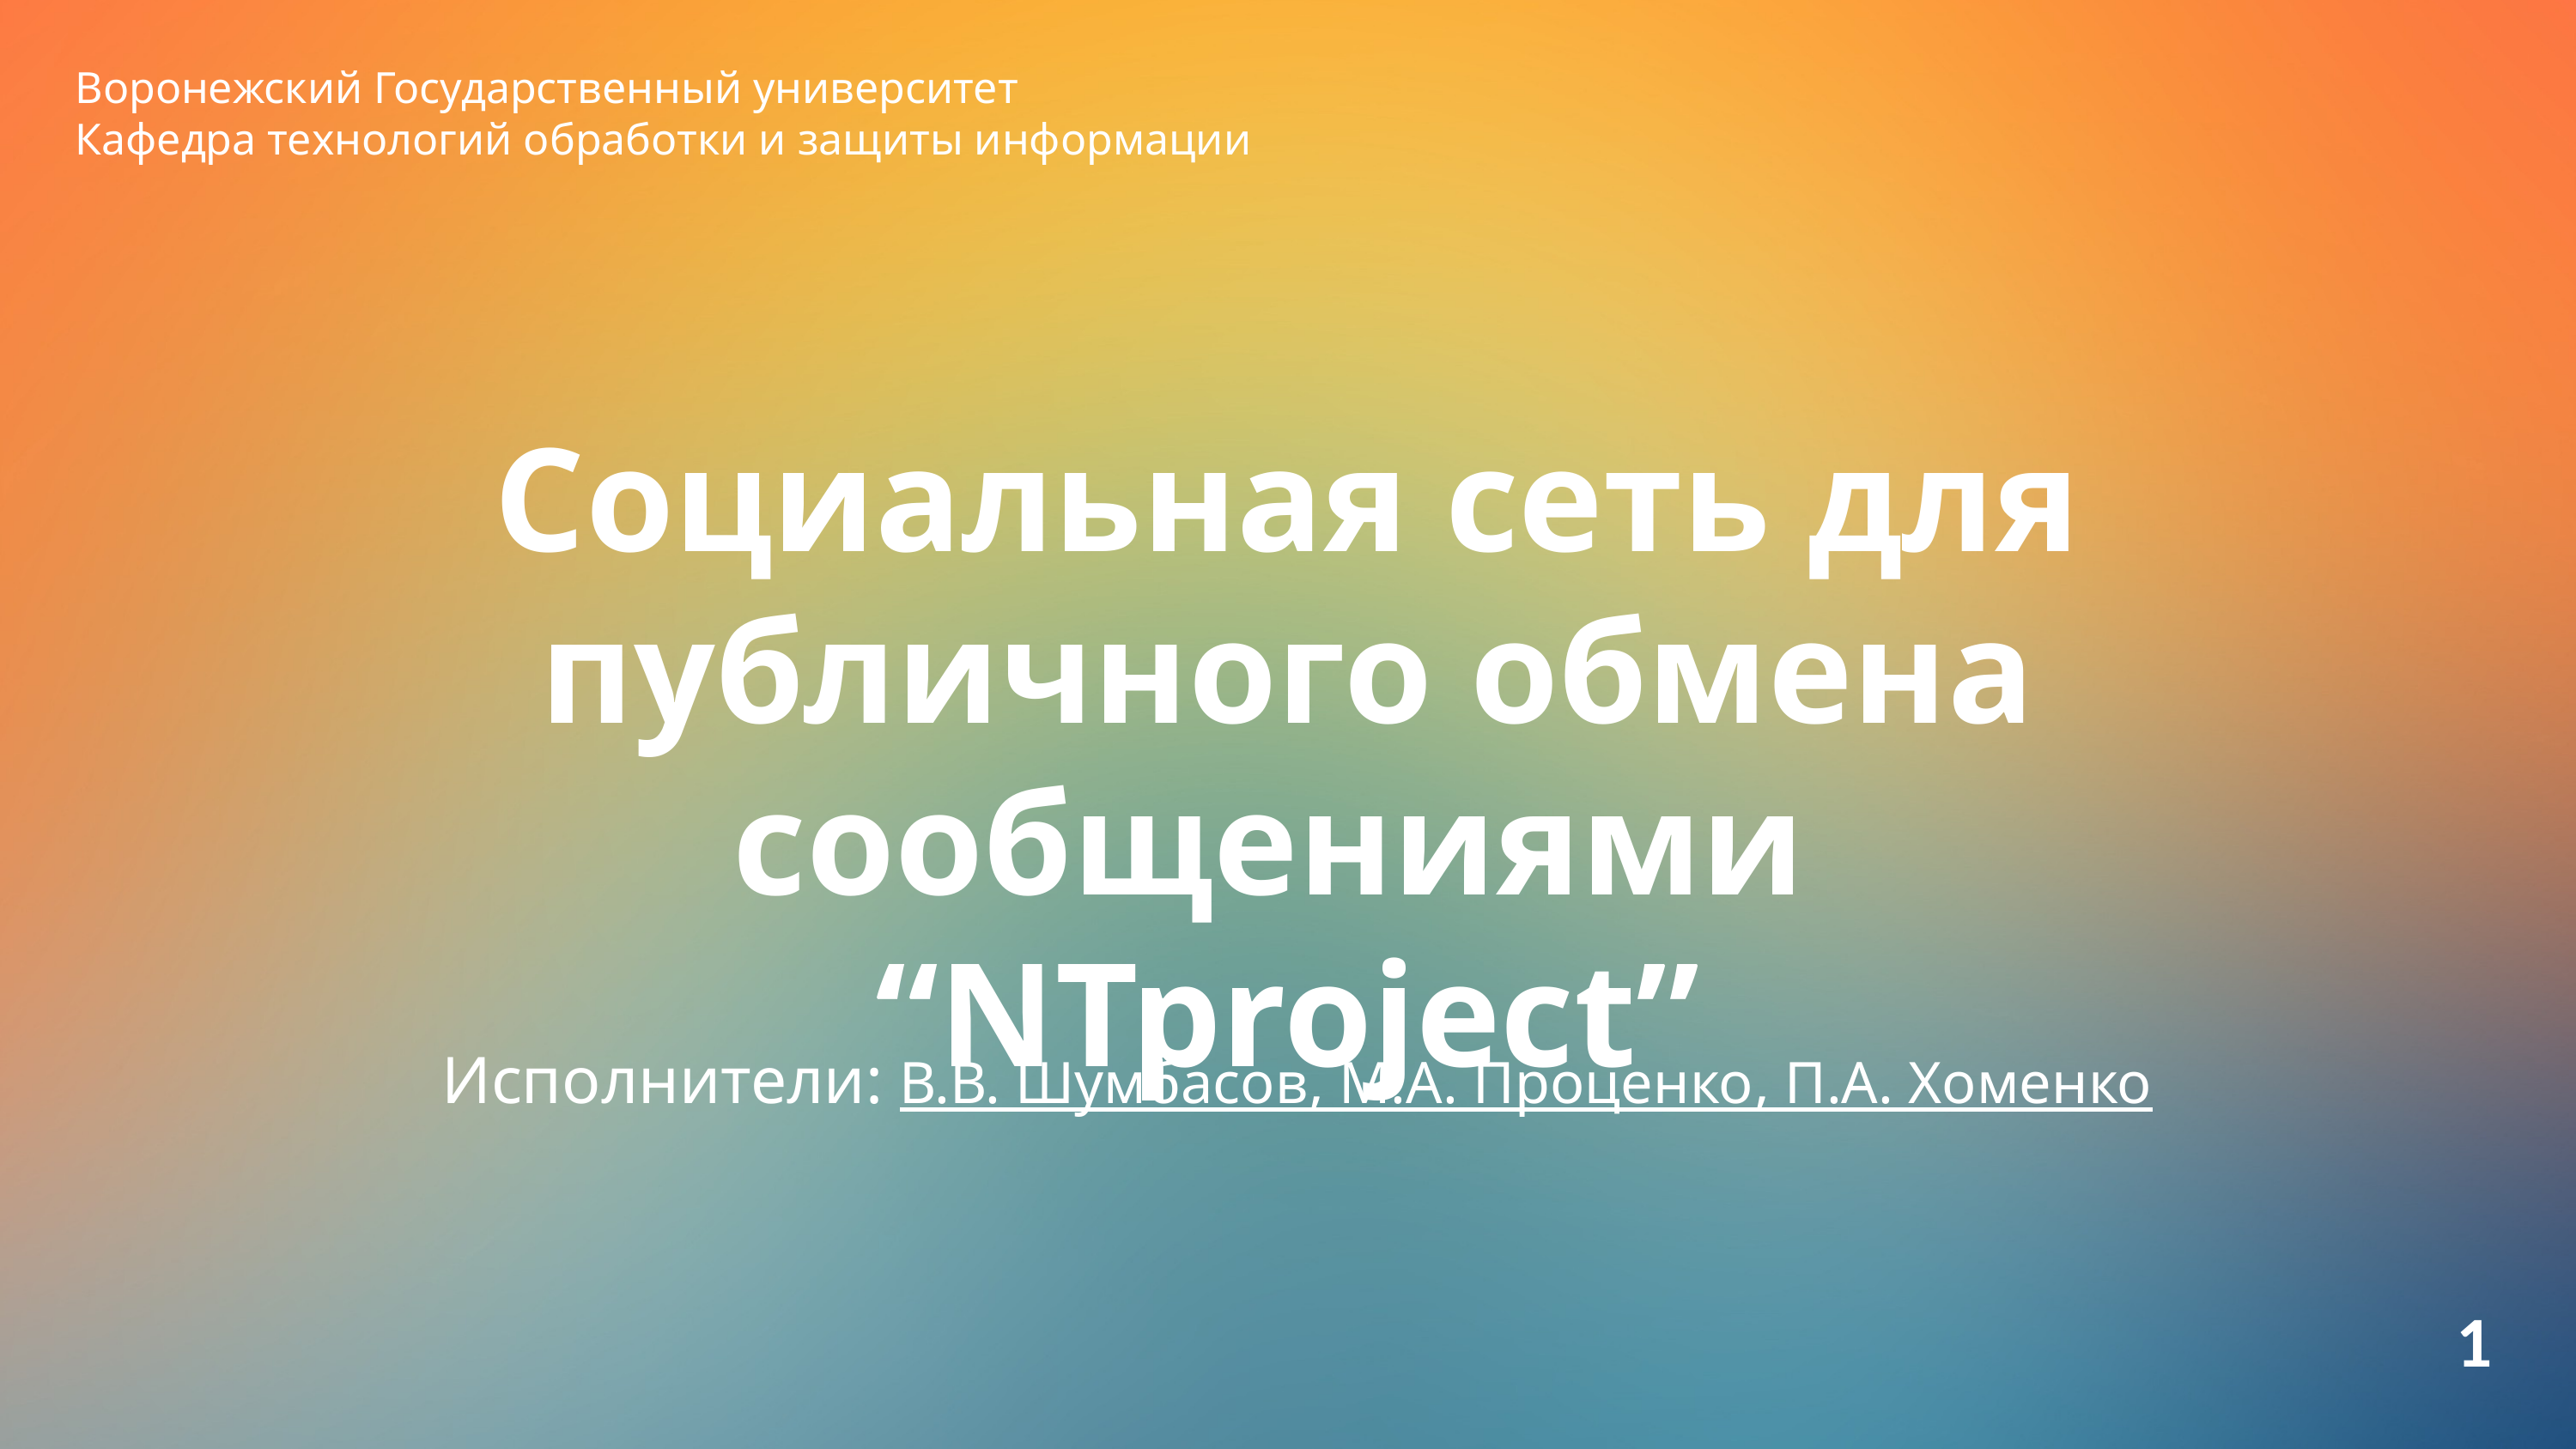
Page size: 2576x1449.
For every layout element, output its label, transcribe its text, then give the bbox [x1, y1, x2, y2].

text_box Исполнители: В.В. Шумбасов, М.А. Проценко, П.А. Хоменко [368, 1008, 2208, 1117]
list Социальная сеть для публичного обмена сообщениями “NTproject” [106, 349, 2469, 1236]
text_box 1 [1899, 1295, 2493, 1382]
text_box [0, 0, 2576, 1449]
title Воронежский Государственный университет Кафедра технологий обработки и защиты информации [75, 58, 2275, 303]
